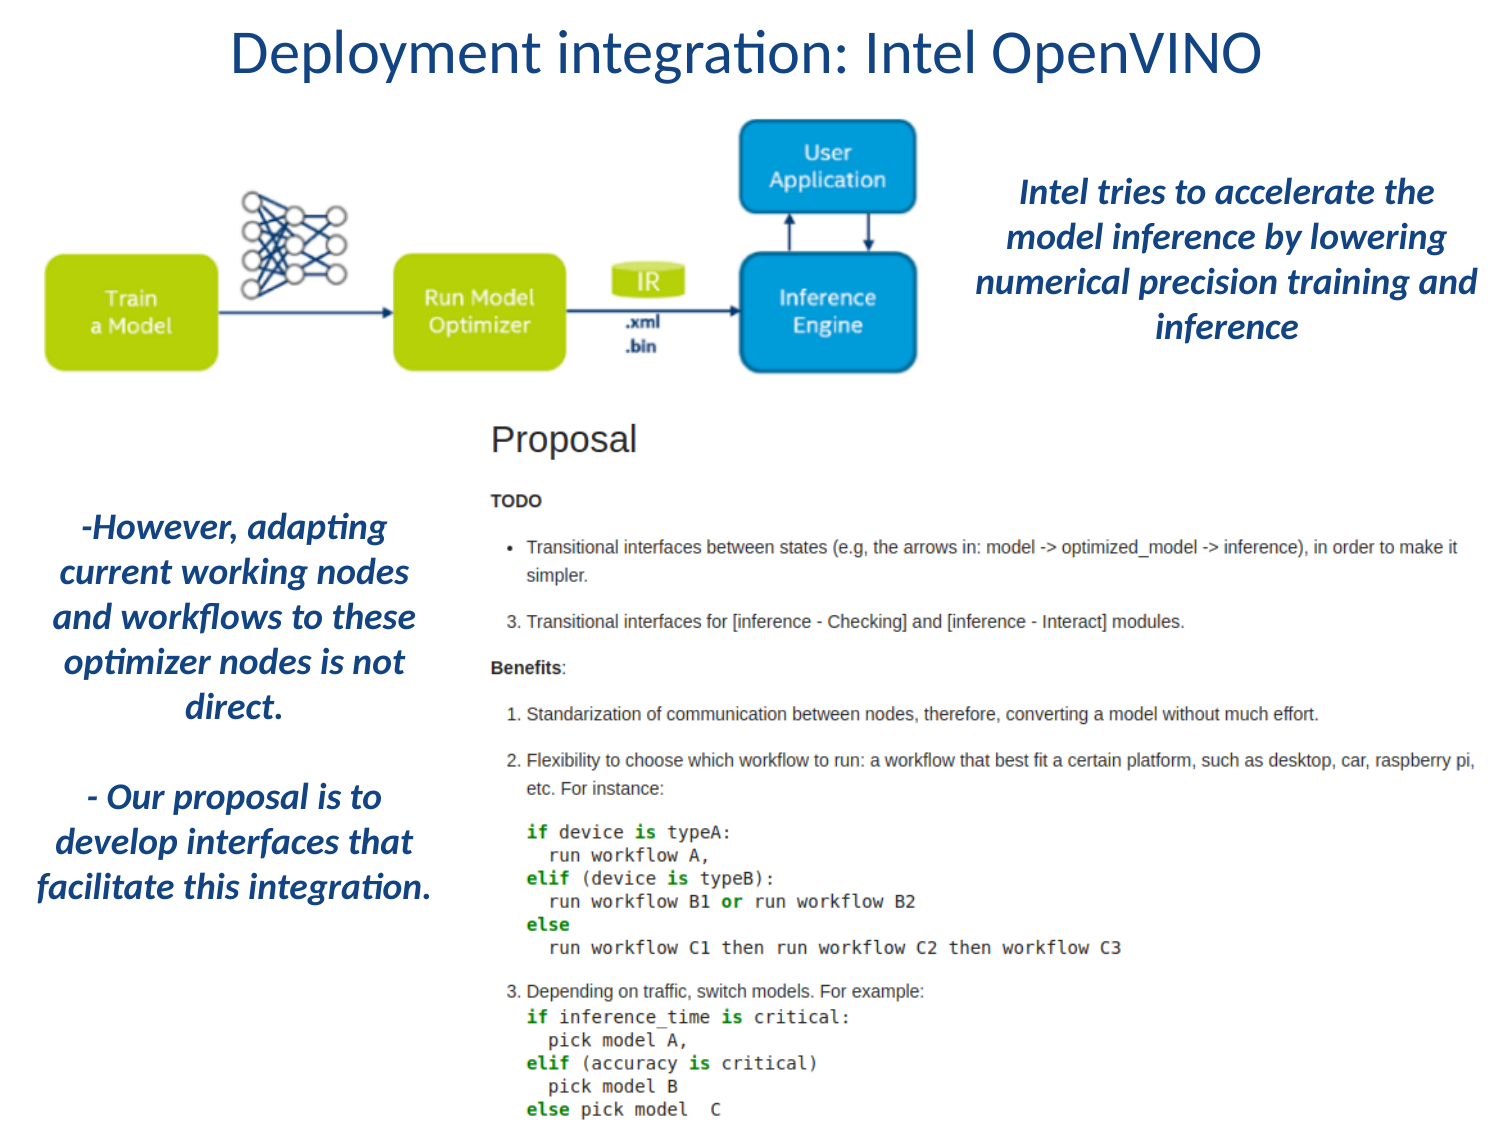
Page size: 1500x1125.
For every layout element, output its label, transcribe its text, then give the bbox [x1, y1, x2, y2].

picture [28, 99, 1480, 1121]
text_box Deployment integration: Intel OpenVINO [14, 0, 1480, 100]
text_box Intel tries to accelerate the model inference by lowering numerical precision training and inference [960, 166, 1500, 394]
text_box -However, adapting current working nodes and workflows to these optimizer nodes is not direct. - Our proposal is to develop interfaces that facilitate this integration. [14, 477, 455, 977]
